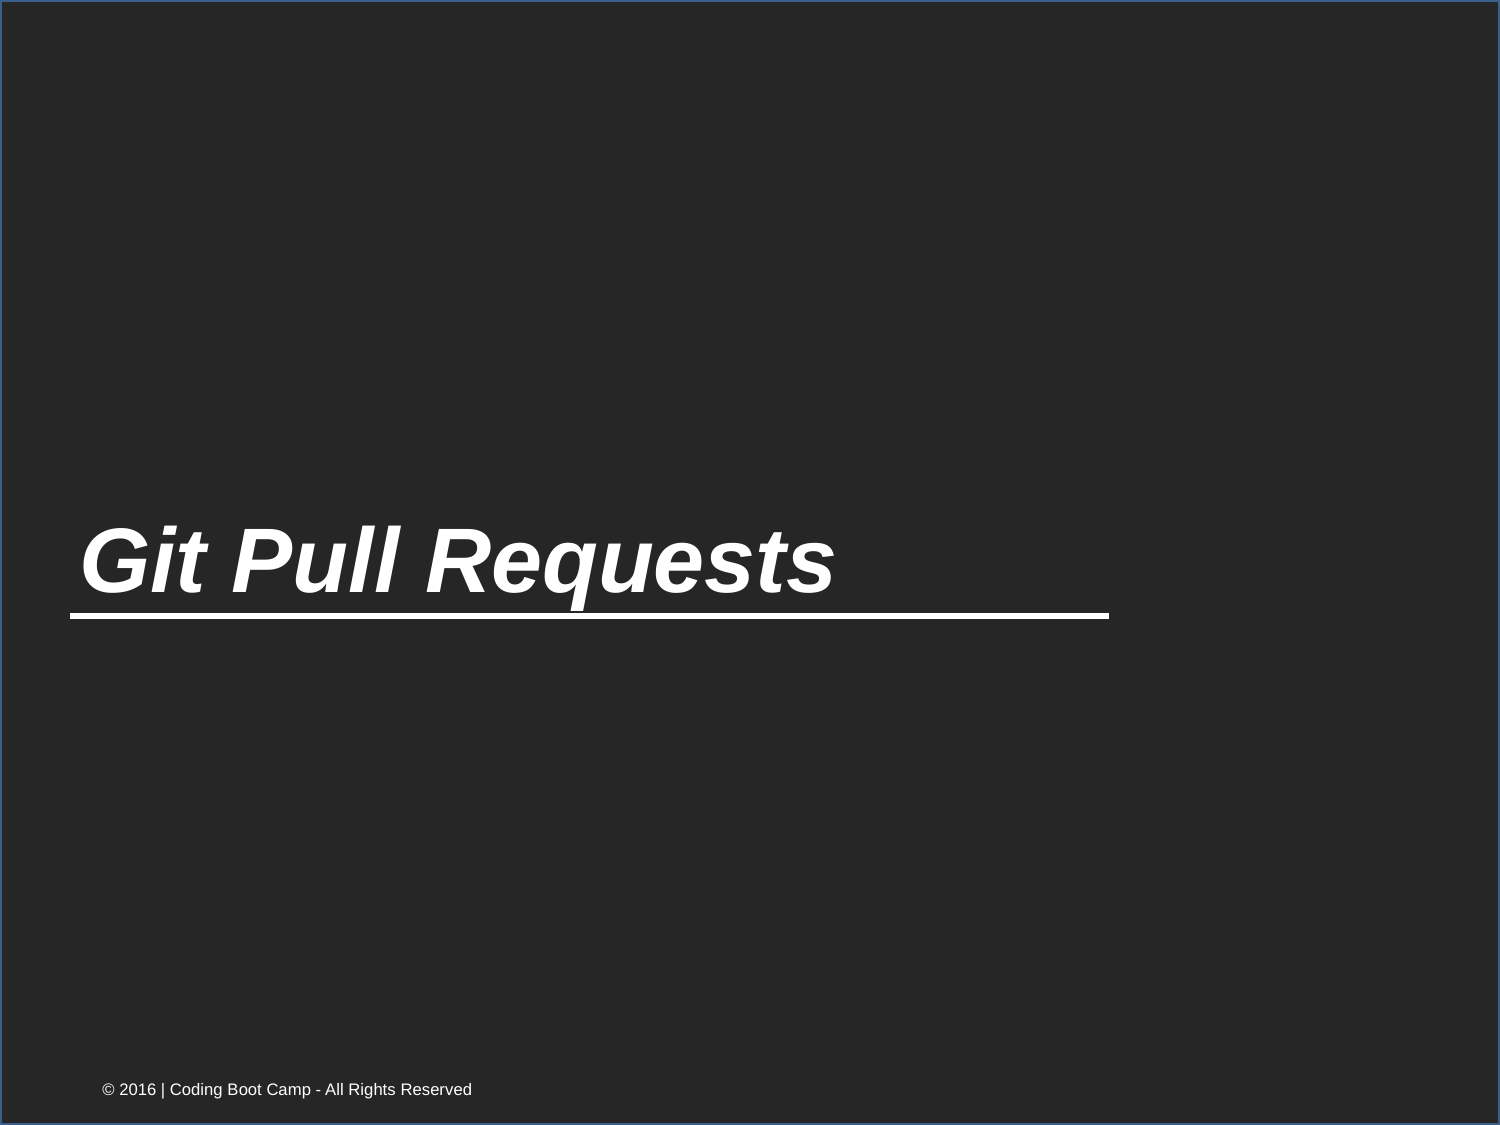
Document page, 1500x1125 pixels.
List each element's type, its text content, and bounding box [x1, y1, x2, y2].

title Git Pull Requests [64, 484, 1415, 628]
